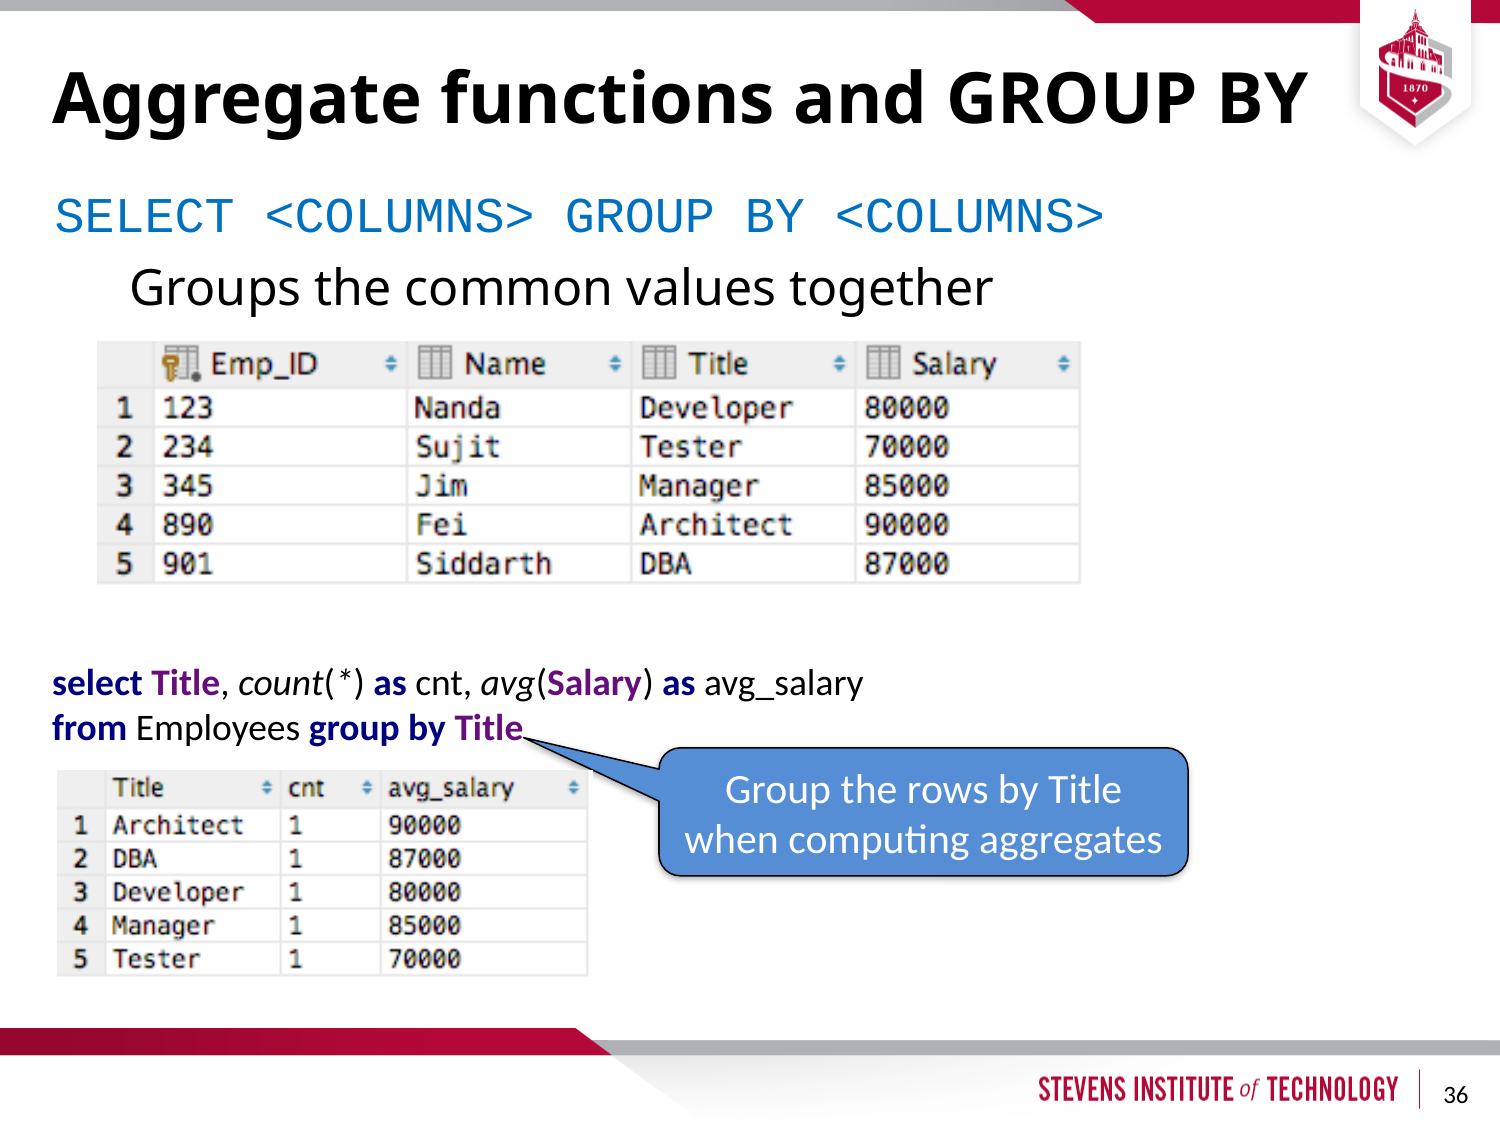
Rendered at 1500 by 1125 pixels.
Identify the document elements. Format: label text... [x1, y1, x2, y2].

picture [0, 0, 1500, 160]
picture [97, 340, 1089, 593]
text_box Group the rows by Title when computing aggregates [522, 736, 1189, 877]
picture [0, 1028, 1500, 1125]
text_box select Title, count(*) as cnt, avg(Salary) as avg_salary from Employees group by Title [37, 650, 921, 756]
picture [57, 770, 594, 982]
slide_number 36 [1428, 1071, 1490, 1108]
title Aggregate functions and GROUP BY [37, 45, 1338, 150]
list SELECT <COLUMNS> GROUP BY <COLUMNS> Groups the common values together [39, 175, 1429, 916]
